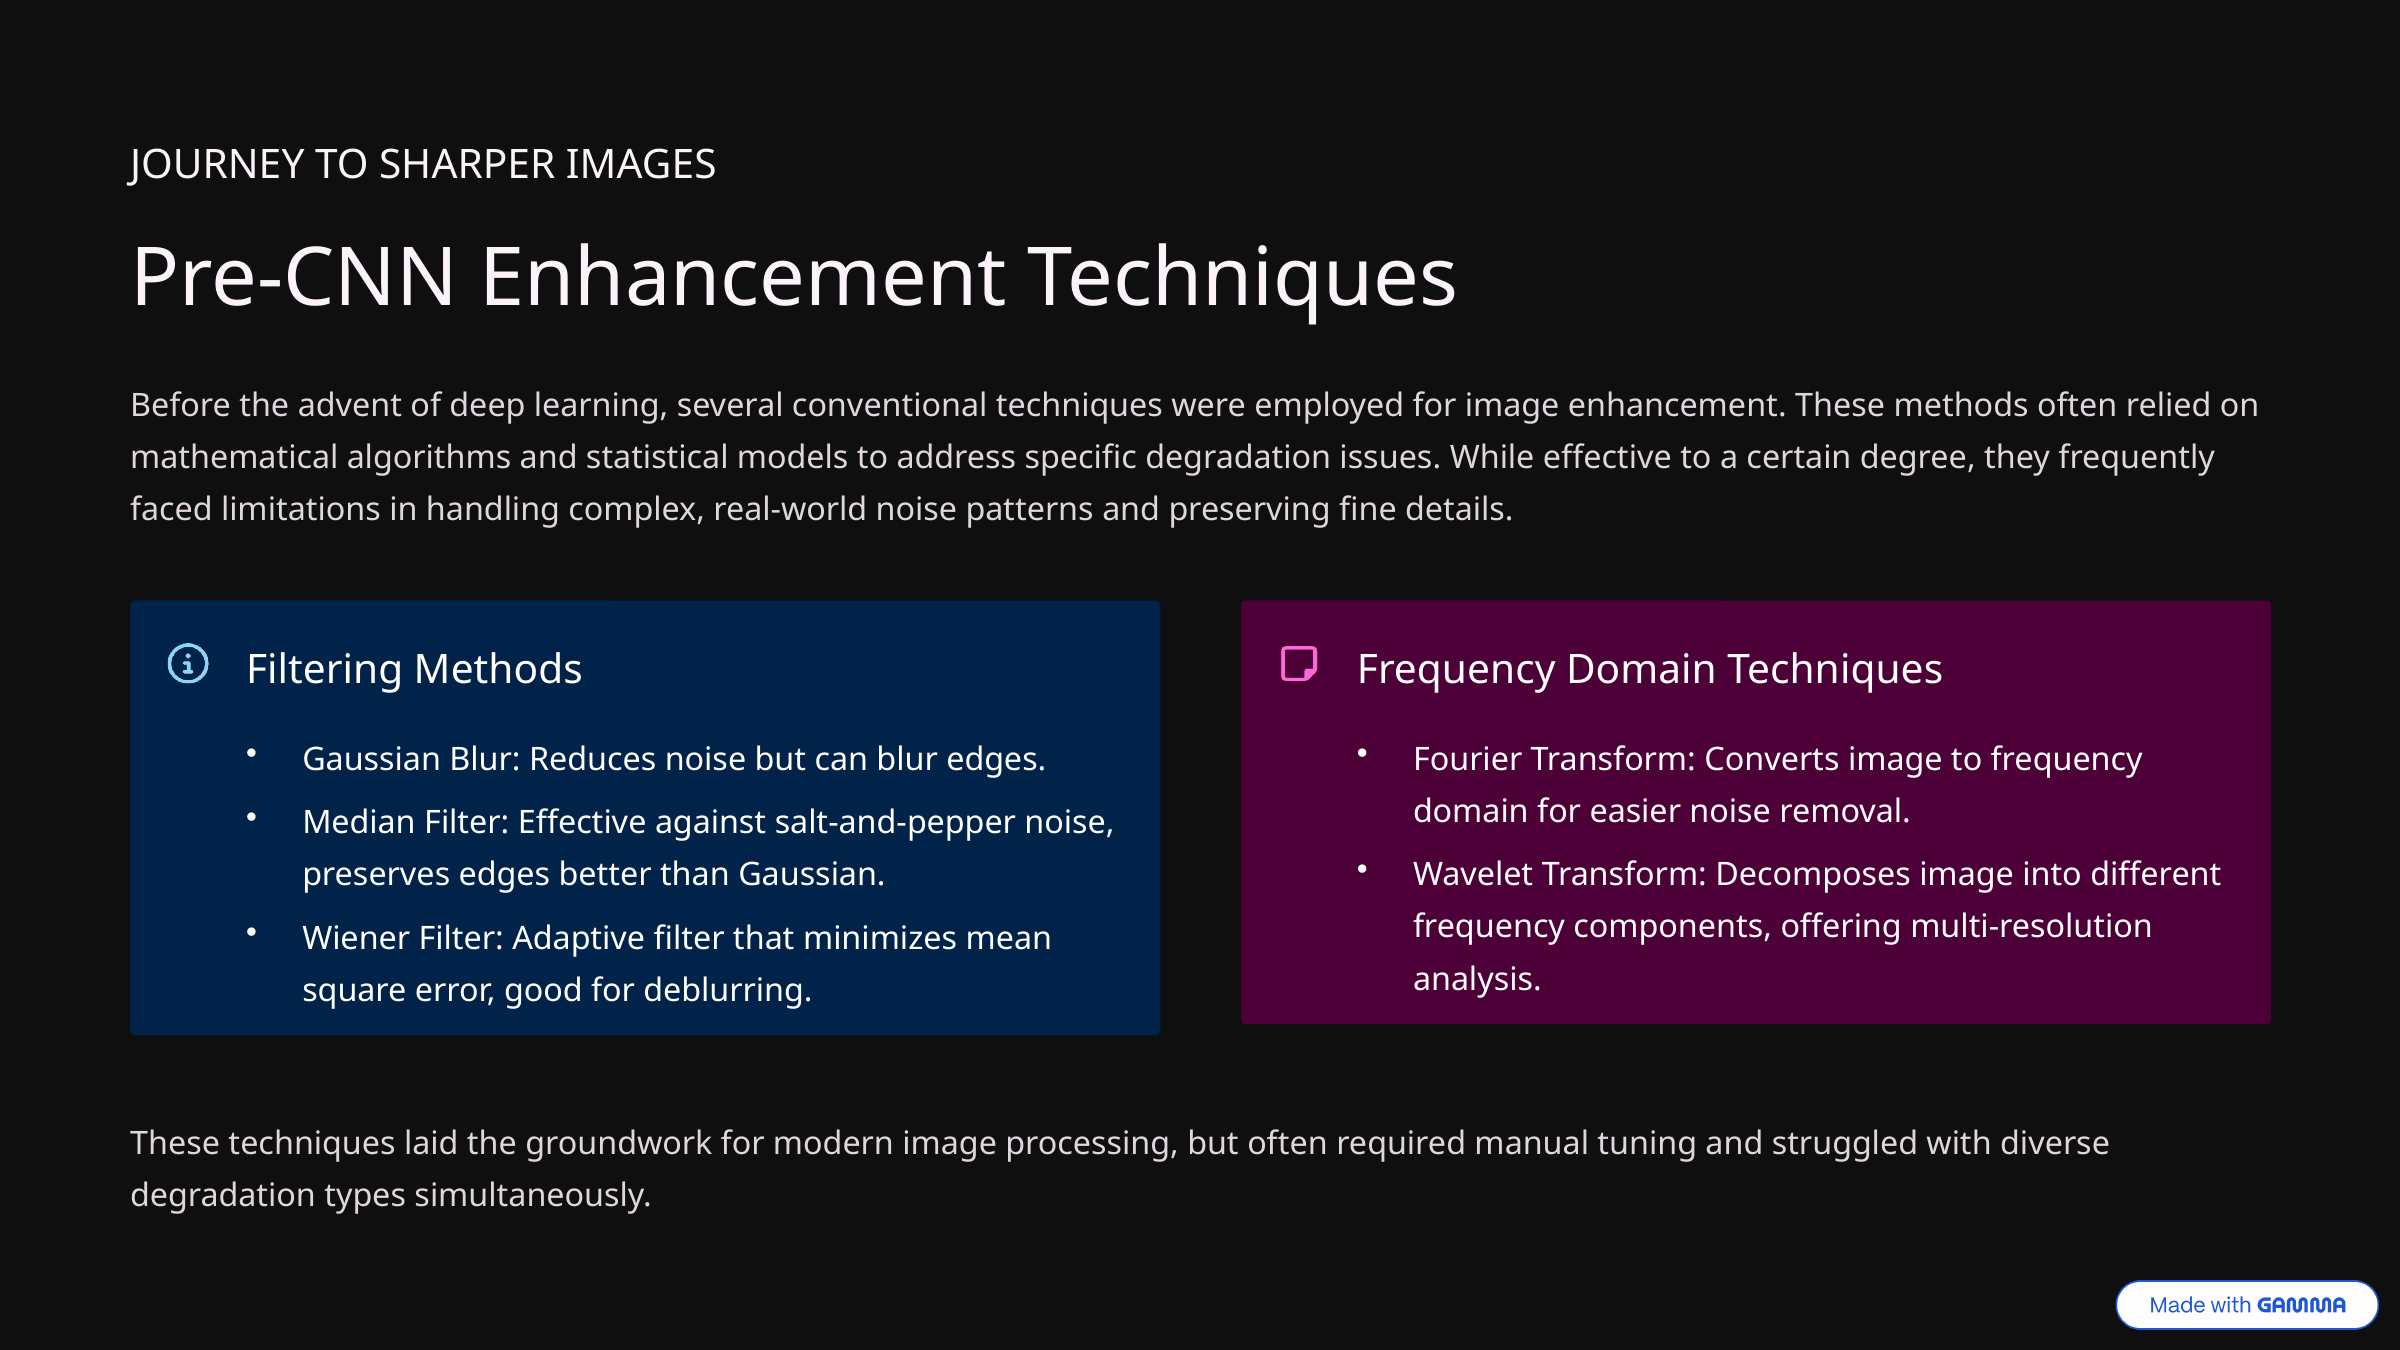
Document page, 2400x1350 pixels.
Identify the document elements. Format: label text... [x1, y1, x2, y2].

text_box Frequency Domain Techniques [1356, 641, 2016, 693]
picture [1273, 643, 1325, 684]
text_box Wavelet Transform: Decomposes image into different frequency components, offering multi-resolution analysis. [1356, 840, 2239, 997]
picture [162, 643, 214, 684]
text_box Pre-CNN Enhancement Techniques [130, 220, 1596, 323]
text_box [1240, 600, 2272, 1025]
picture [2106, 1271, 2389, 1339]
text_box JOURNEY TO SHARPER IMAGES [130, 137, 741, 188]
text_box Filtering Methods [246, 641, 662, 693]
text_box Wiener Filter: Adaptive filter that minimizes mean square error, good for deblurring. [246, 903, 1128, 1008]
text_box Before the advent of deep learning, several conventional techniques were employed for image enhancement. These methods often relied on mathematical algorithms and statistical models to address specific degradation issues. While effective to a certain degree, they frequently faced limitations in handling complex, real-world noise patterns and preserving fine details. [130, 370, 2270, 528]
text_box Median Filter: Effective against salt-and-pepper noise, preserves edges better than Gaussian. [246, 788, 1128, 893]
text_box [130, 600, 1161, 1036]
text_box Fourier Transform: Converts image to frequency domain for easier noise removal. [1356, 724, 2239, 829]
text_box Gaussian Blur: Reduces noise but can blur edges. [246, 724, 1128, 777]
text_box These techniques laid the groundwork for modern image processing, but often required manual tuning and struggled with diverse degradation types simultaneously. [130, 1108, 2270, 1213]
